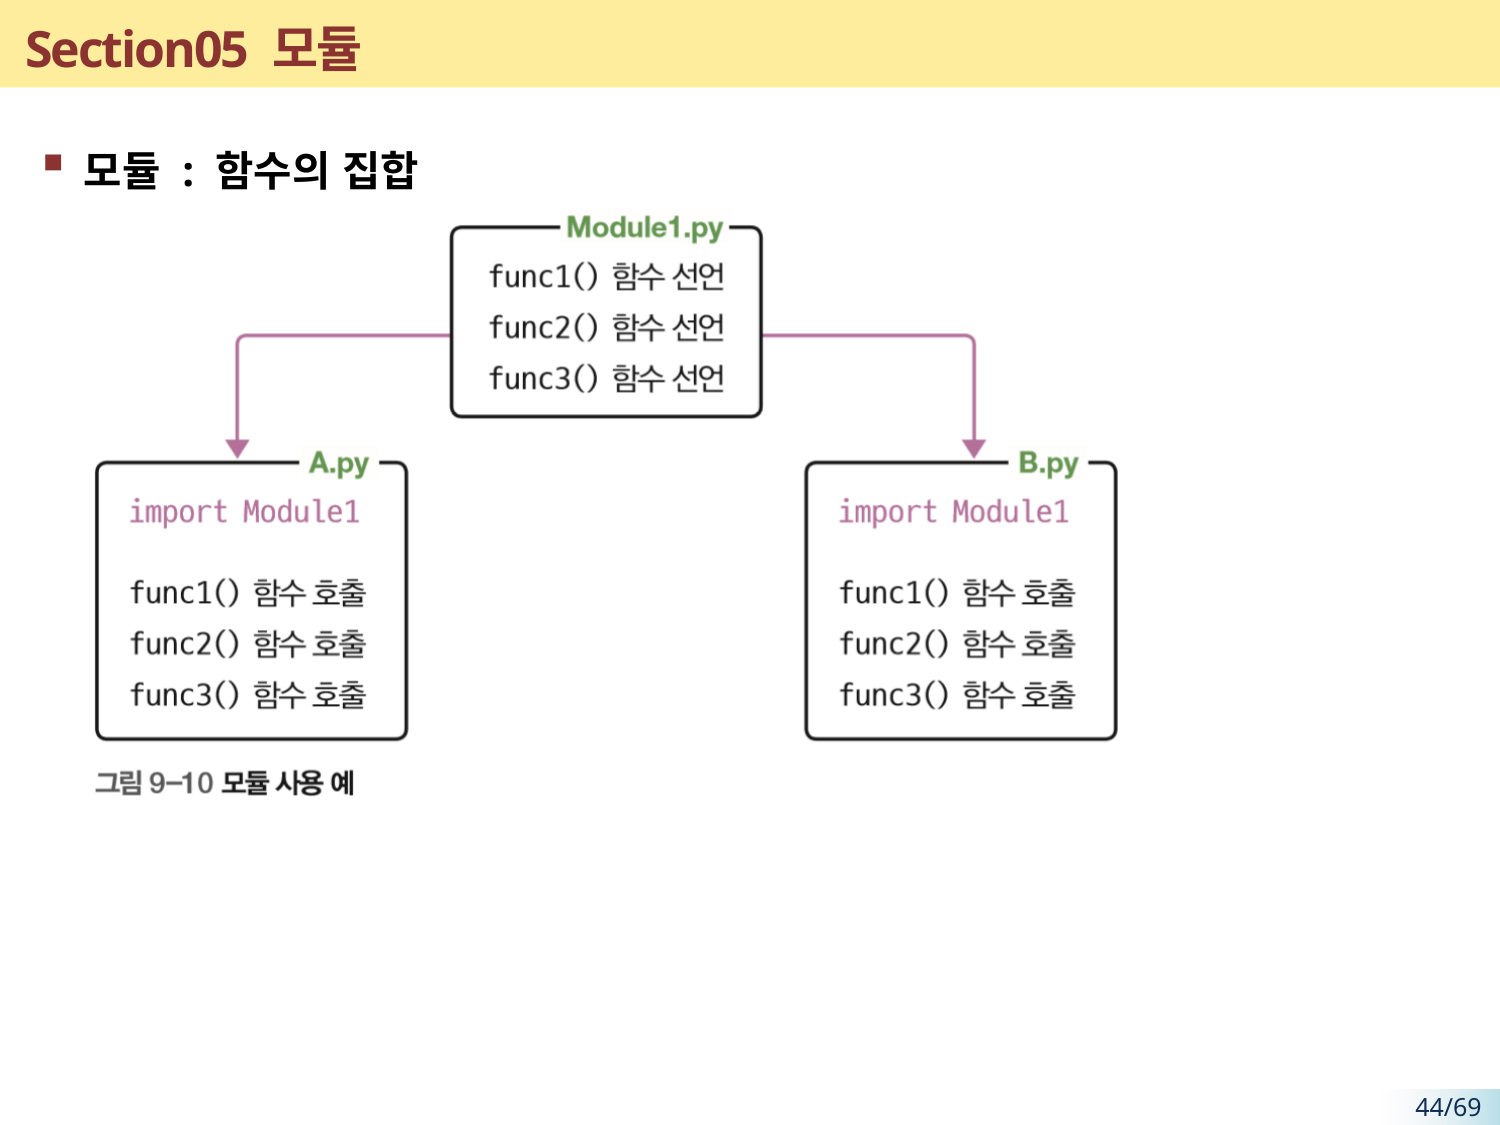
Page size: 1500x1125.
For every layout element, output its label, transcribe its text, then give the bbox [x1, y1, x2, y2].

title Section05 모듈 [10, 8, 1288, 87]
list 모듈 : 함수의 집합 [10, 126, 1481, 1057]
picture [92, 207, 1120, 804]
